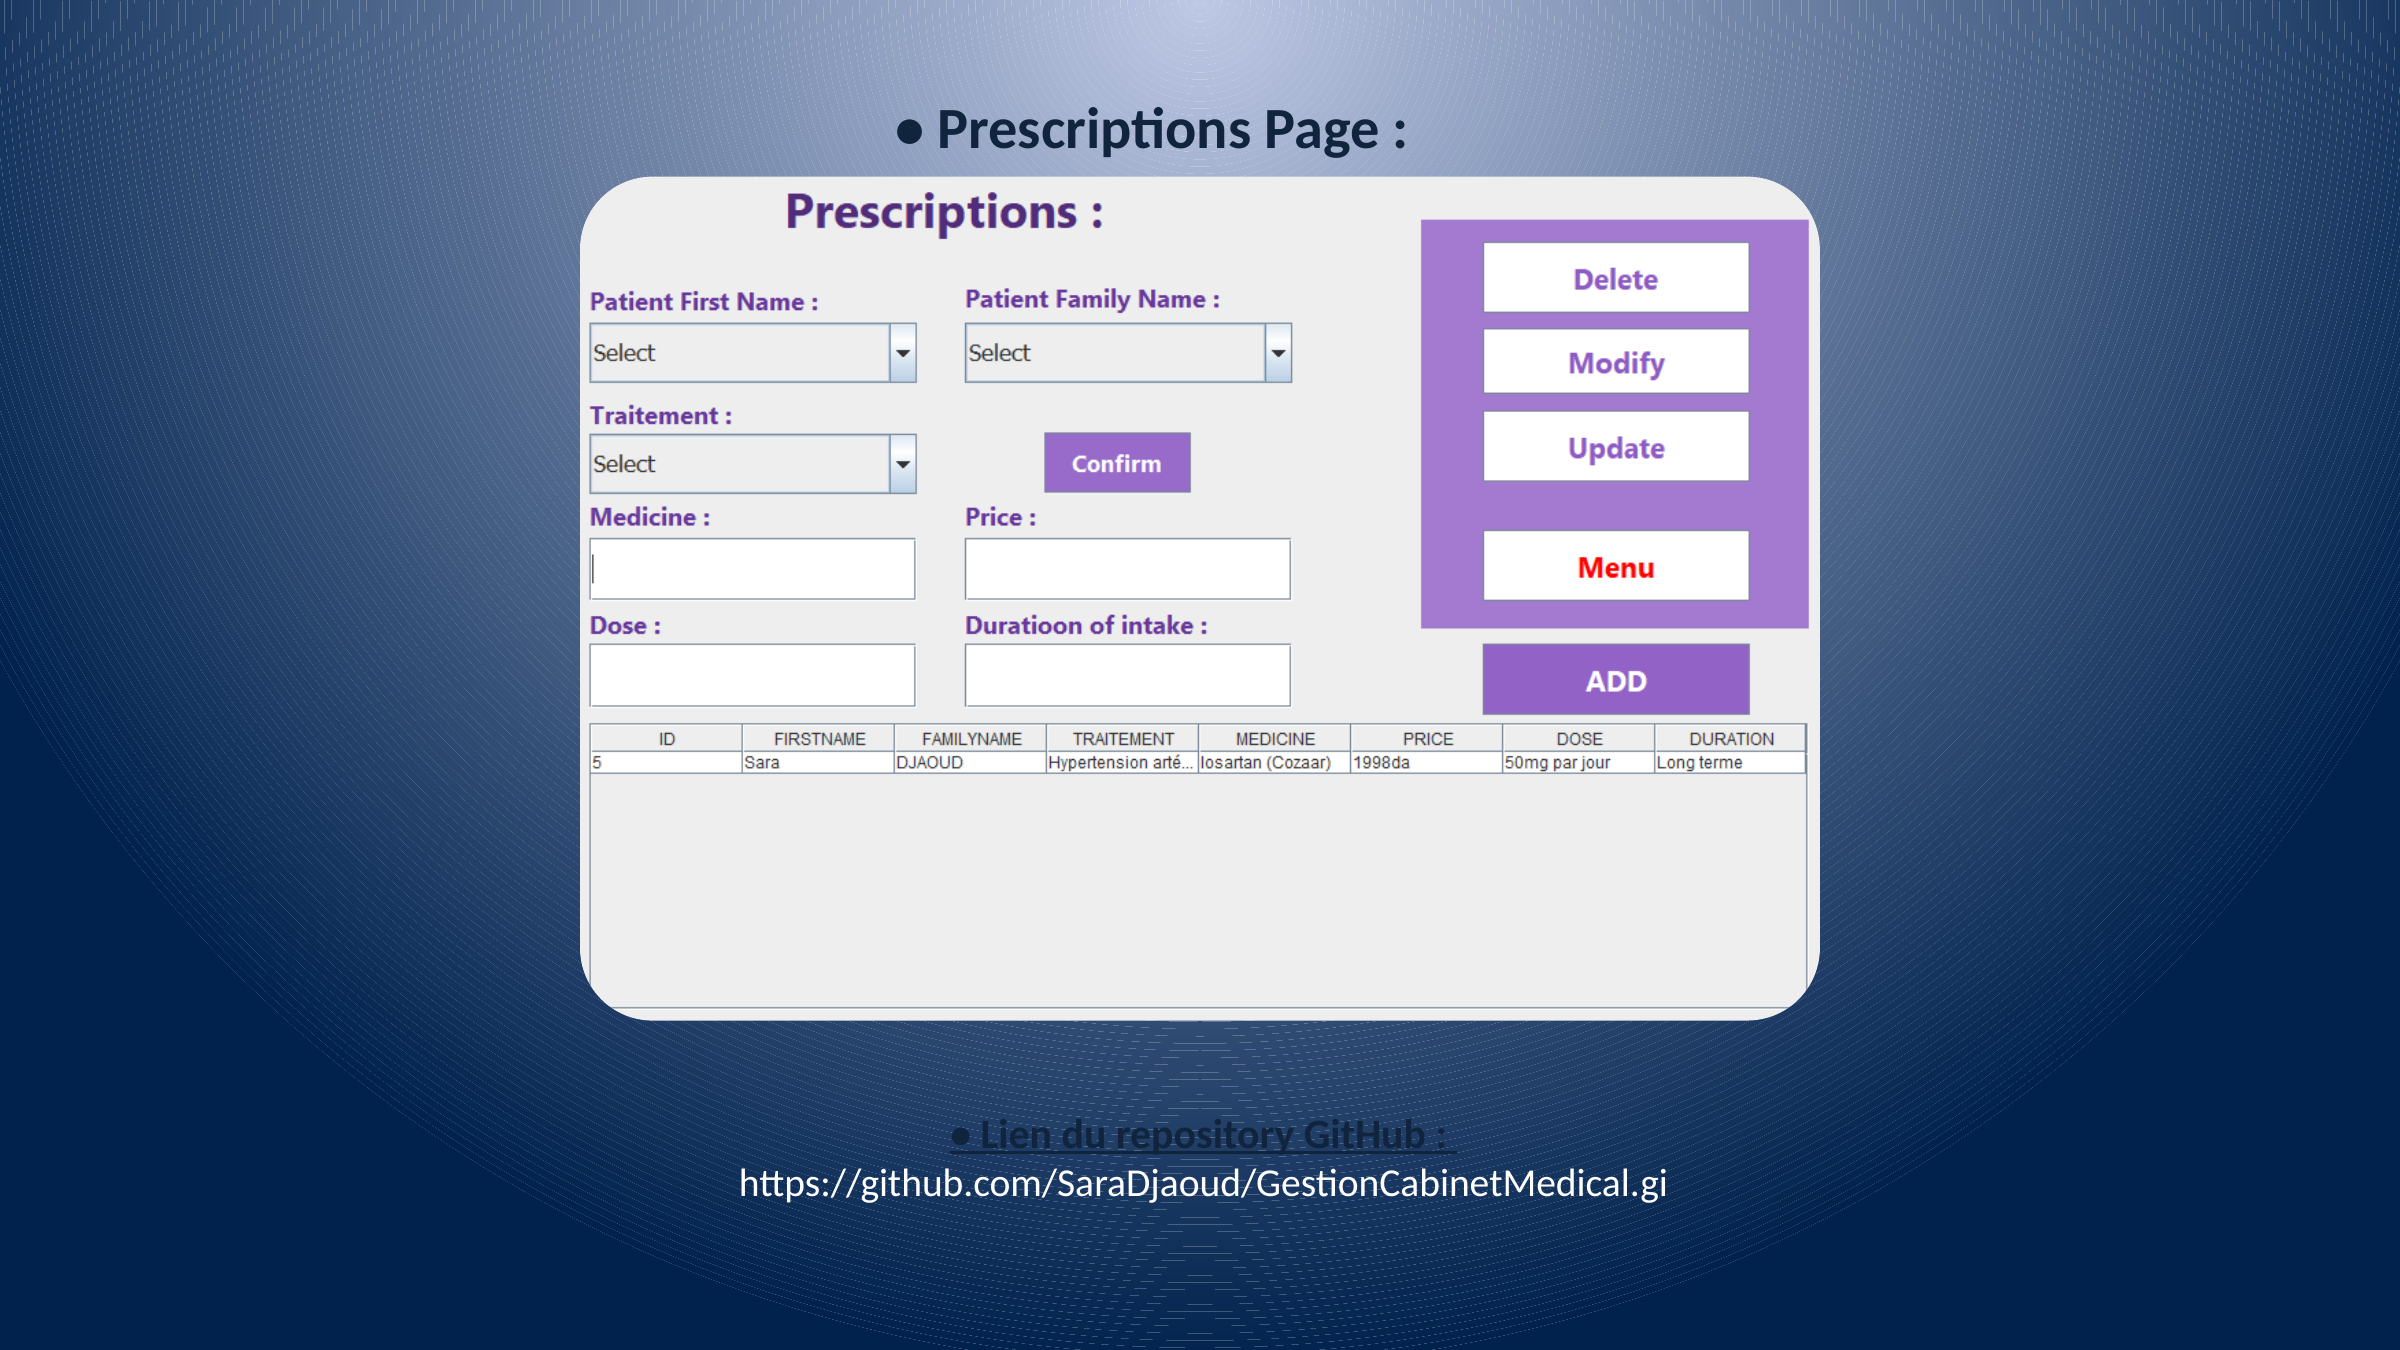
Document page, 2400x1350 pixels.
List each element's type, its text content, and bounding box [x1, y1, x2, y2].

text_box • Prescriptions Page : [880, 83, 1520, 168]
picture [579, 176, 1821, 1021]
text_box • Lien du repository GitHub : https://github.com/SaraDjaoud/GestionCabinetMedical.gi [434, 1099, 1974, 1212]
text_box [263, 214, 579, 278]
